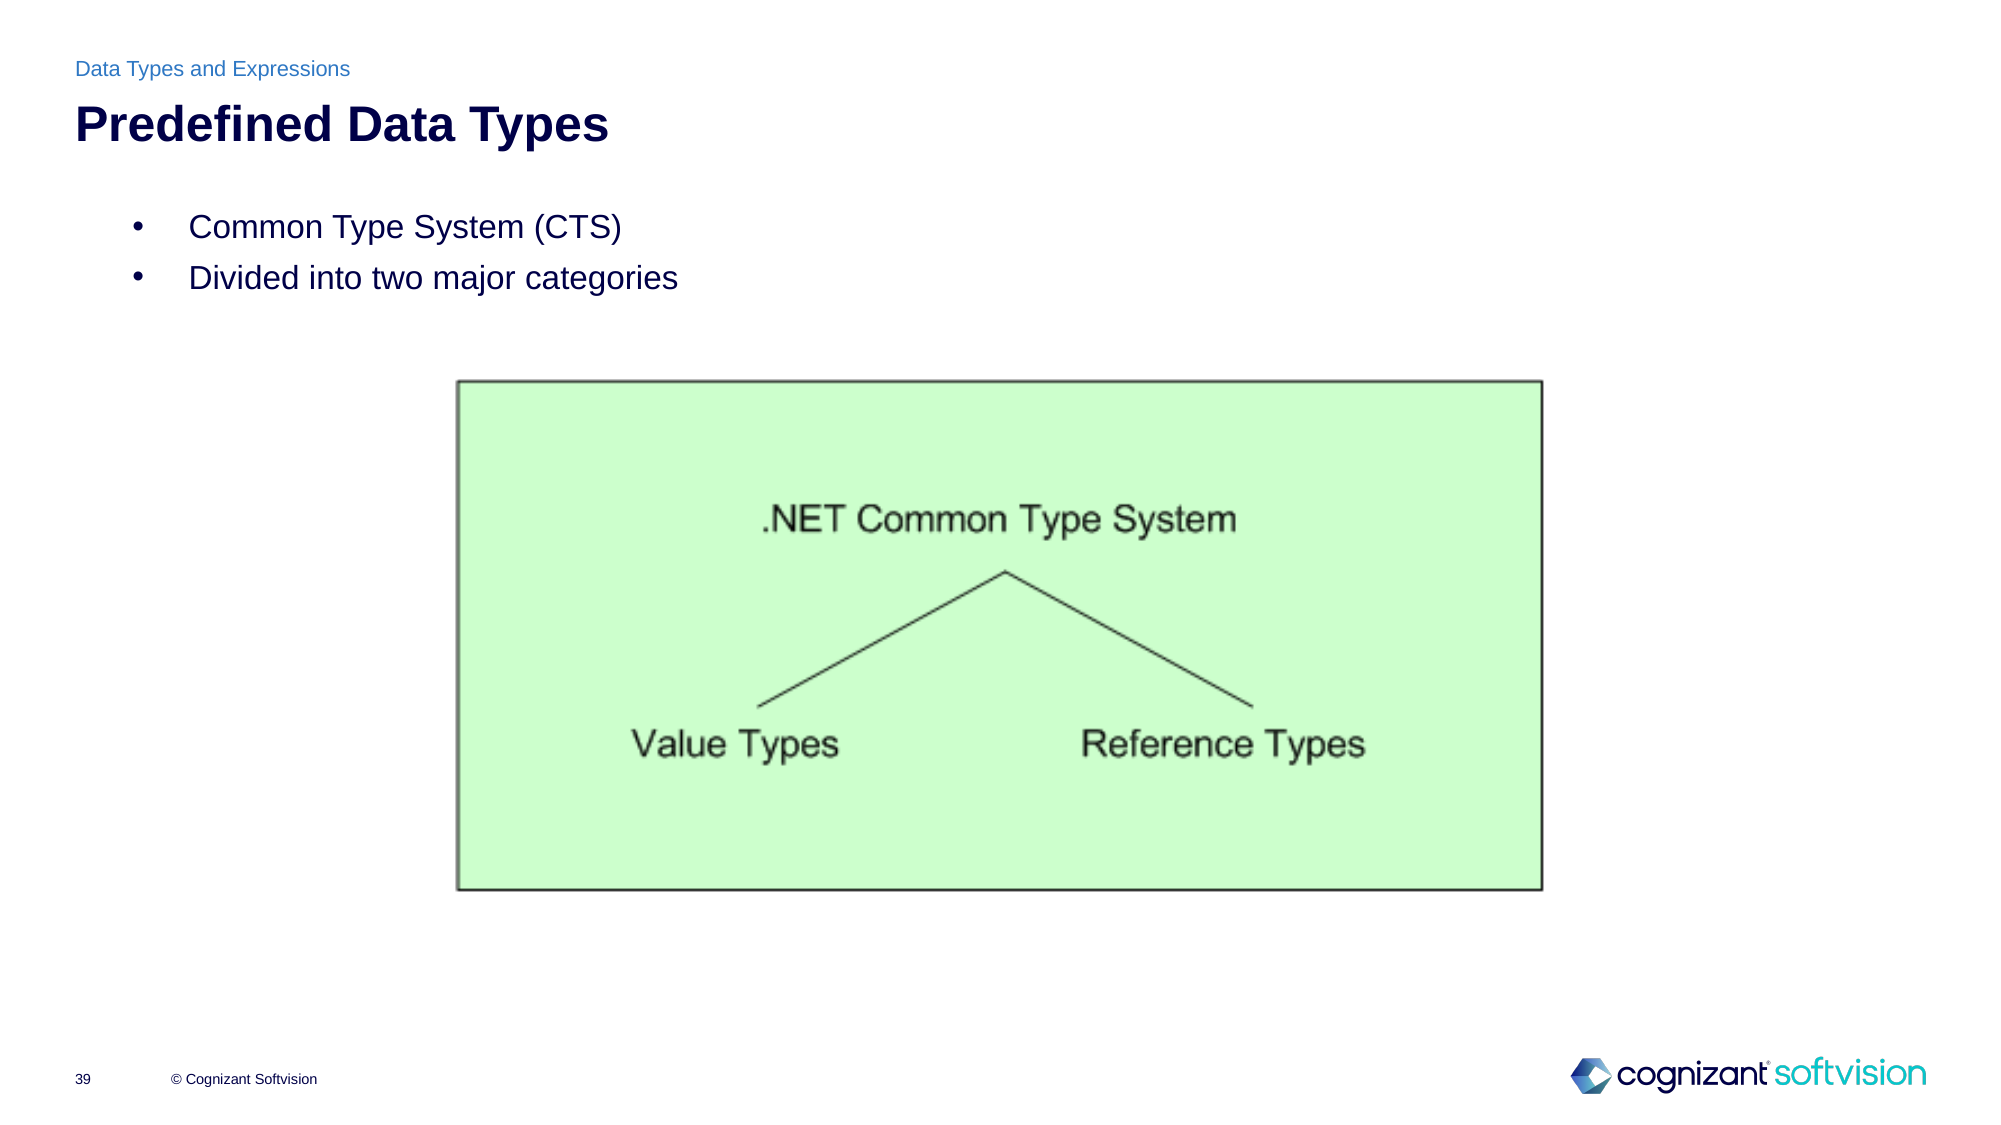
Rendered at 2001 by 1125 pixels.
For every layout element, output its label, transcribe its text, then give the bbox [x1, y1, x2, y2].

text_box Data Types and Expressions [75, 54, 1850, 93]
picture [1553, 1041, 1943, 1111]
list Common Type System (CTS) Divided into two major categories [75, 205, 1848, 894]
footer © Cognizant Softvision [171, 1056, 368, 1088]
picture [454, 378, 1546, 894]
slide_number 39 [75, 1056, 133, 1088]
title Predefined Data Types [75, 93, 1848, 142]
